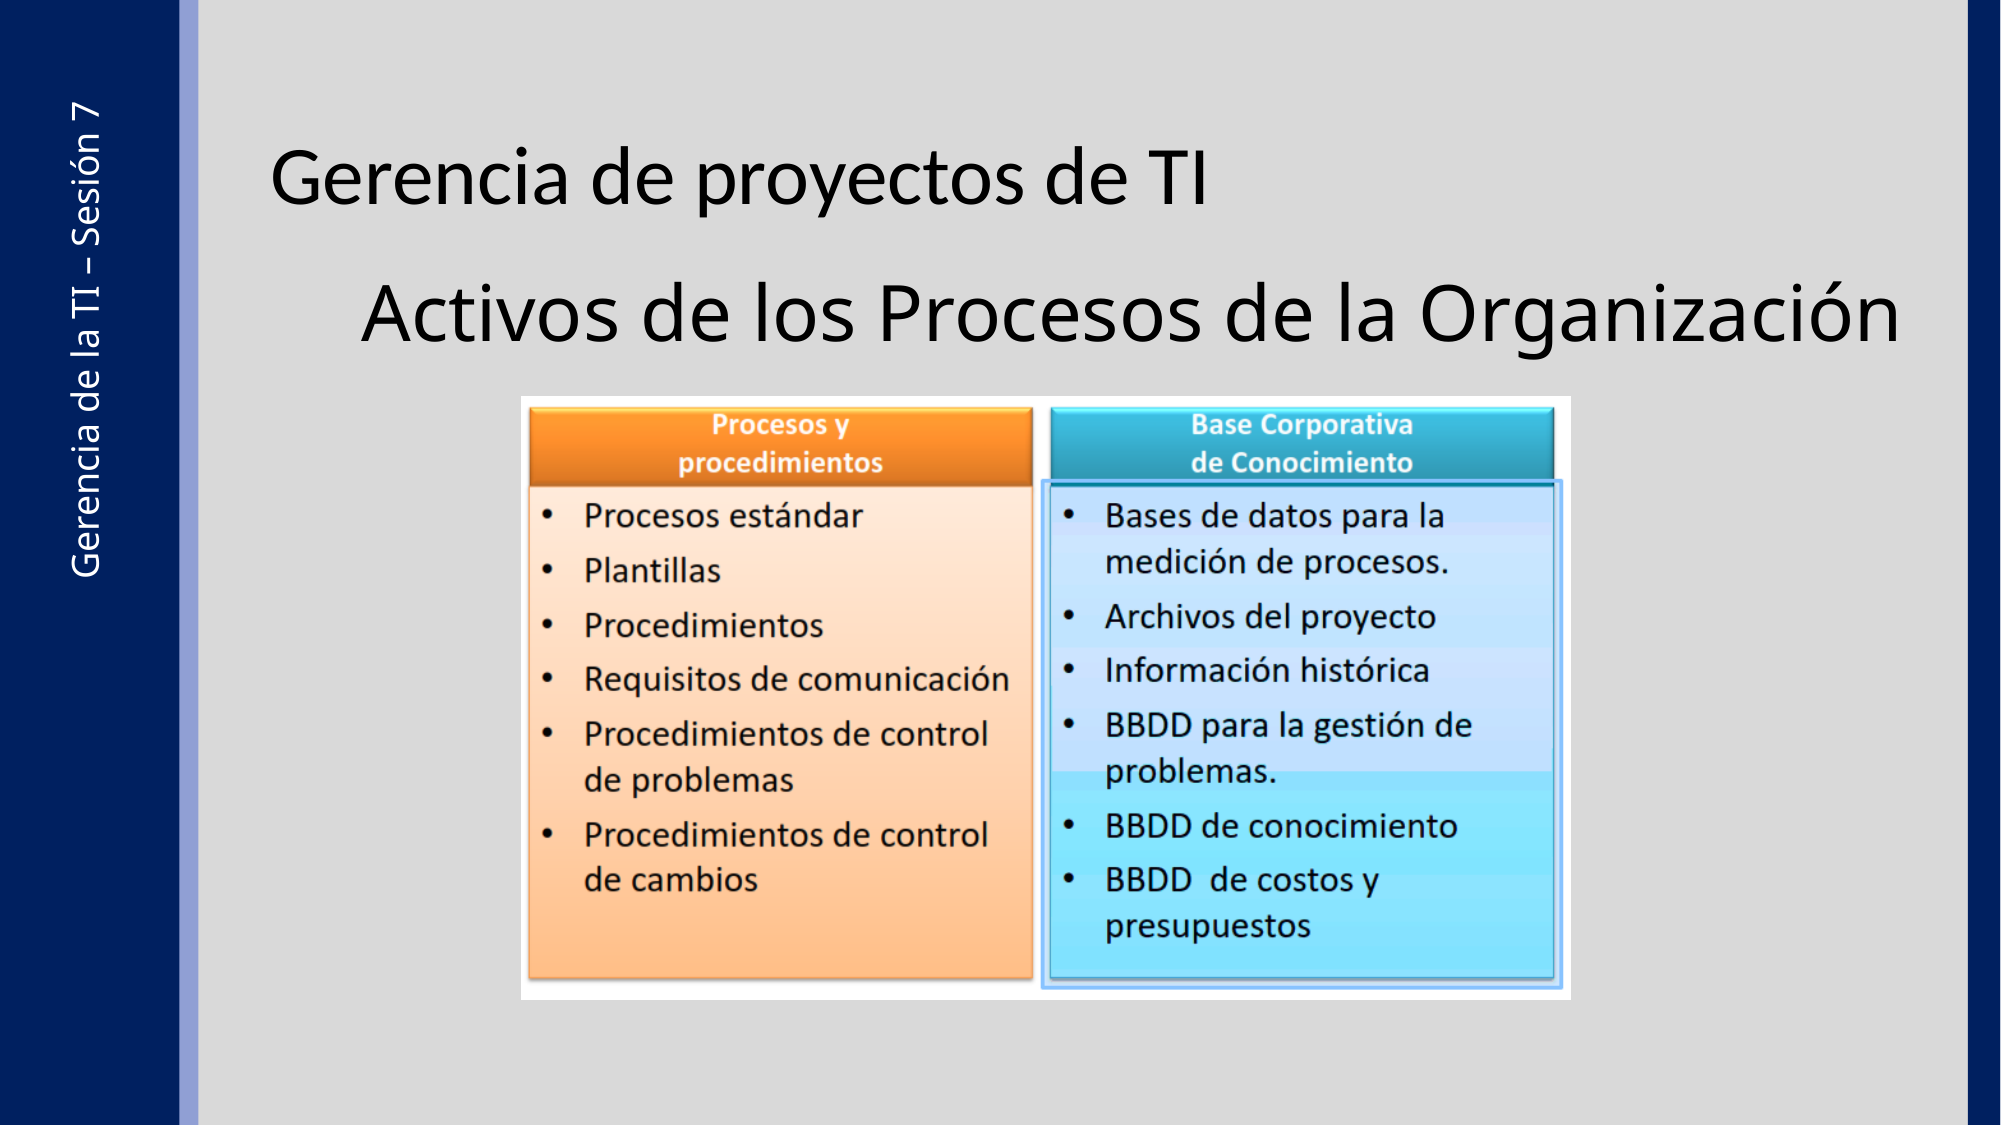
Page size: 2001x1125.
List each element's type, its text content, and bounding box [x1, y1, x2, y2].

text_box Gerencia de la TI – Sesión 7 [54, 85, 114, 1096]
picture [521, 396, 1571, 1000]
title Gerencia de proyectos de TI [250, 132, 2000, 249]
text_box Activos de los Procesos de la Organización [346, 274, 1969, 362]
